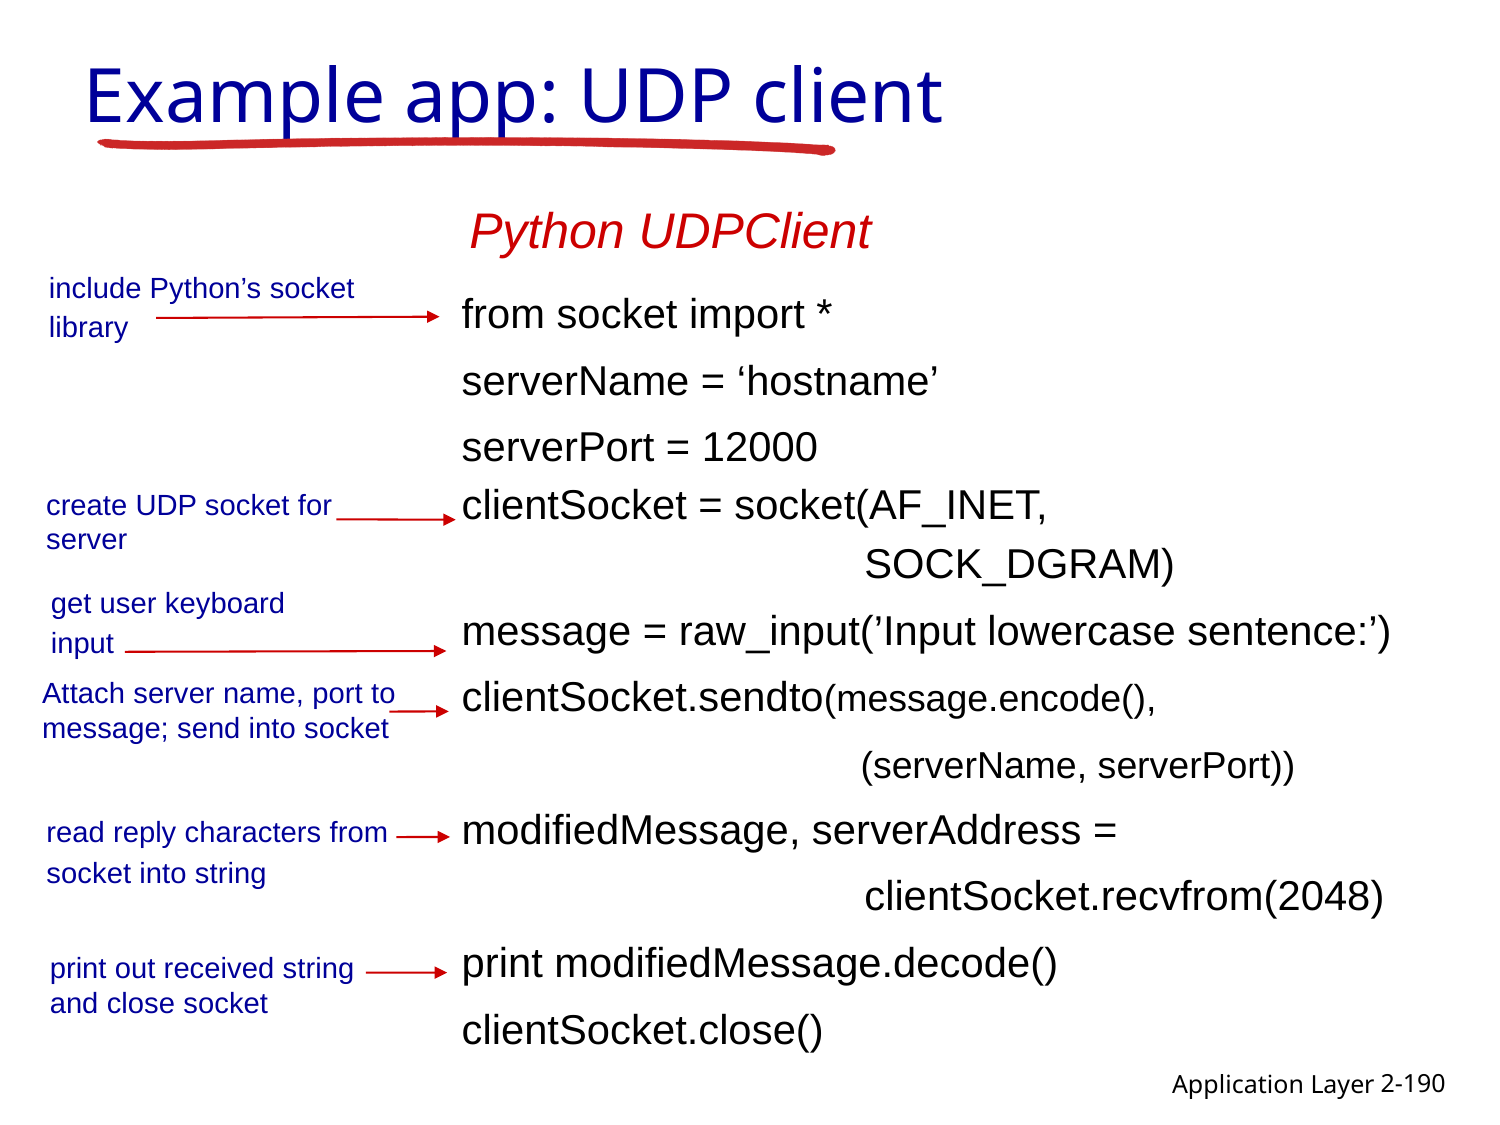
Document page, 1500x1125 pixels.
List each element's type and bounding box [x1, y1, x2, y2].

footer [914, 1060, 1391, 1109]
text_box [37, 263, 440, 354]
text_box [0, 270, 1408, 1060]
slide_number [1365, 1059, 1477, 1106]
text_box [454, 191, 887, 267]
text_box [69, 14, 1345, 171]
picture [94, 132, 845, 162]
